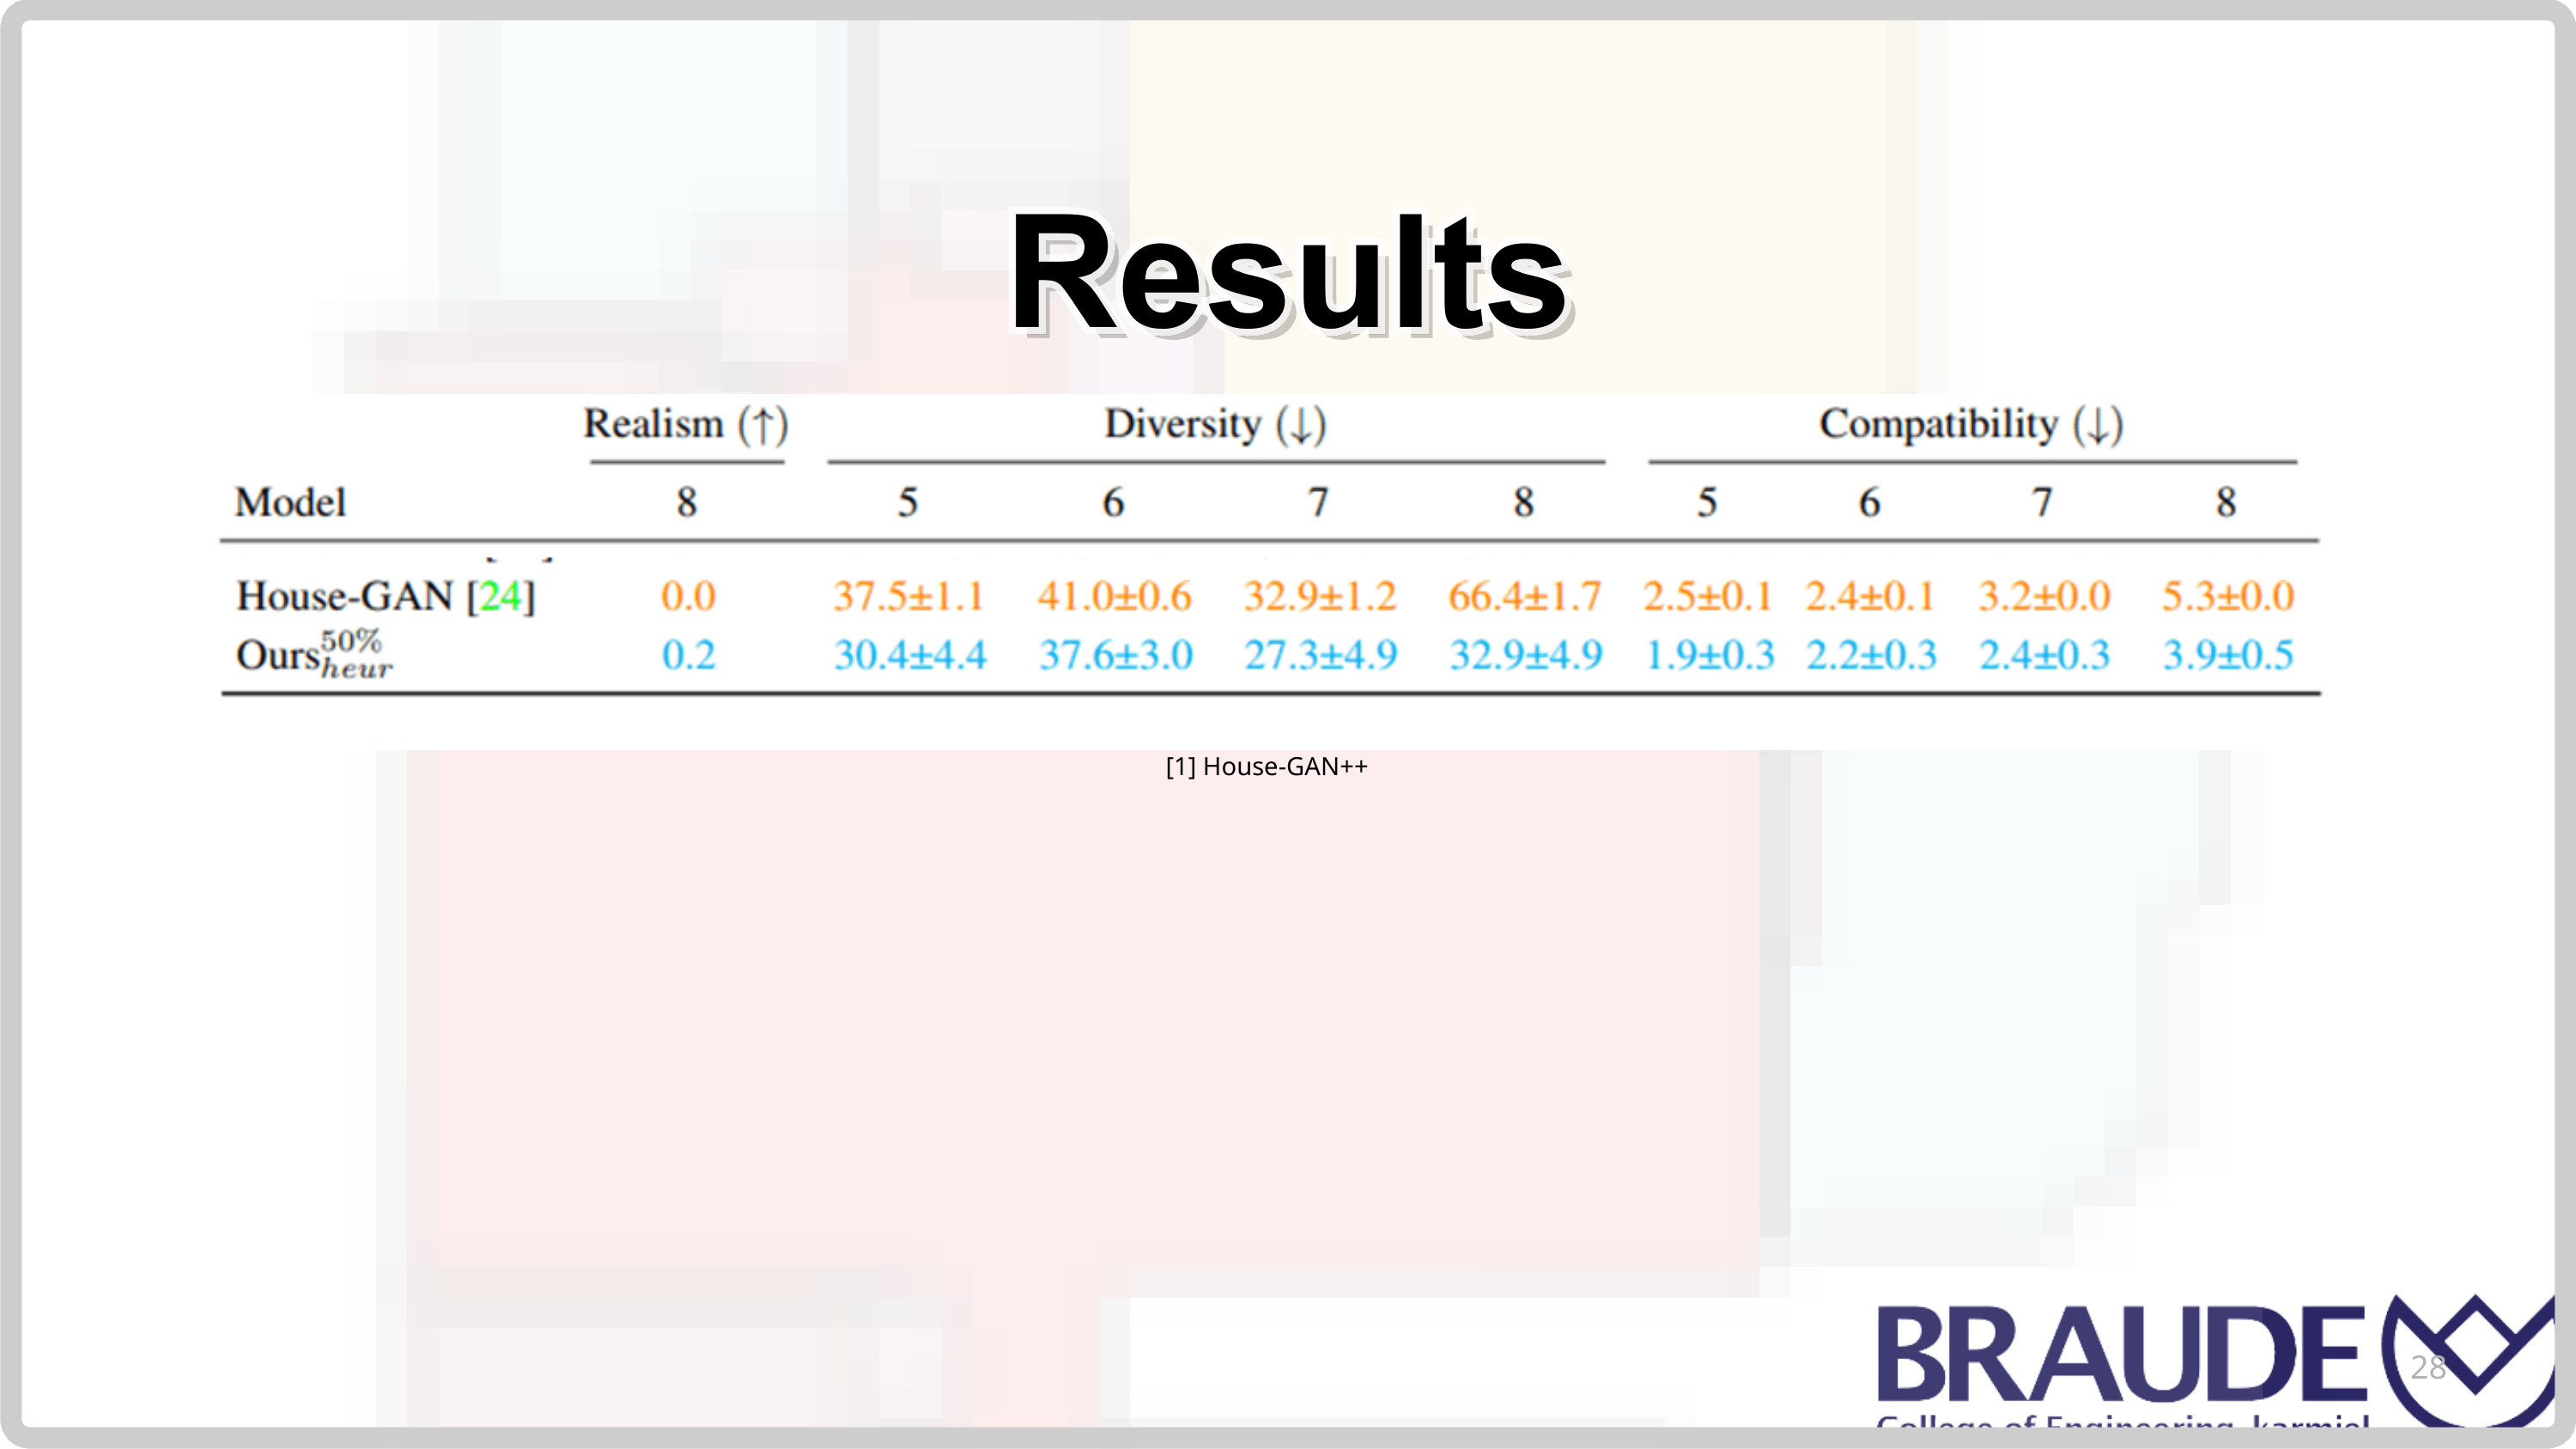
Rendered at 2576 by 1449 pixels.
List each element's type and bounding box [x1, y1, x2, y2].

text_box [10, 0, 2567, 1449]
text_box [1003, 184, 1586, 361]
picture [144, 393, 2379, 750]
picture [2567, 1428, 2576, 1449]
